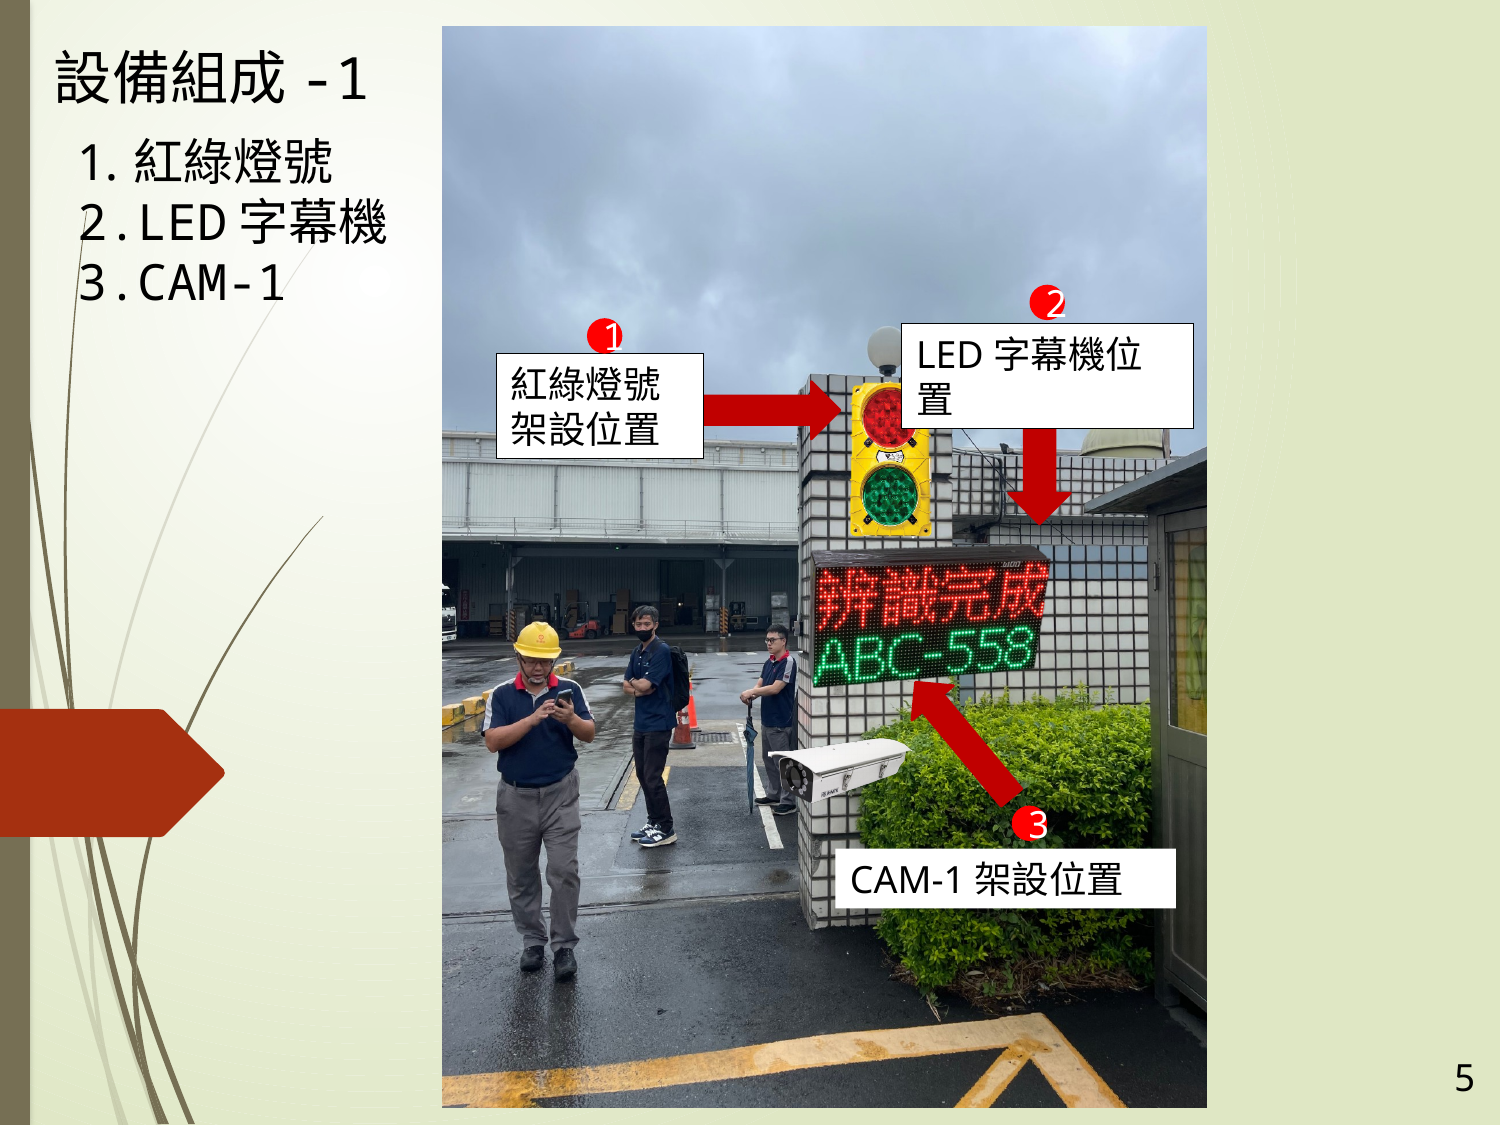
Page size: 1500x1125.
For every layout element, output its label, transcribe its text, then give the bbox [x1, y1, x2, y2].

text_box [442, 26, 1207, 1108]
text_box 紅綠燈號 LED字幕機 CAM-1 [62, 122, 437, 318]
text_box 5 [1438, 1046, 1491, 1107]
title 設備組成-1 [38, 23, 415, 119]
